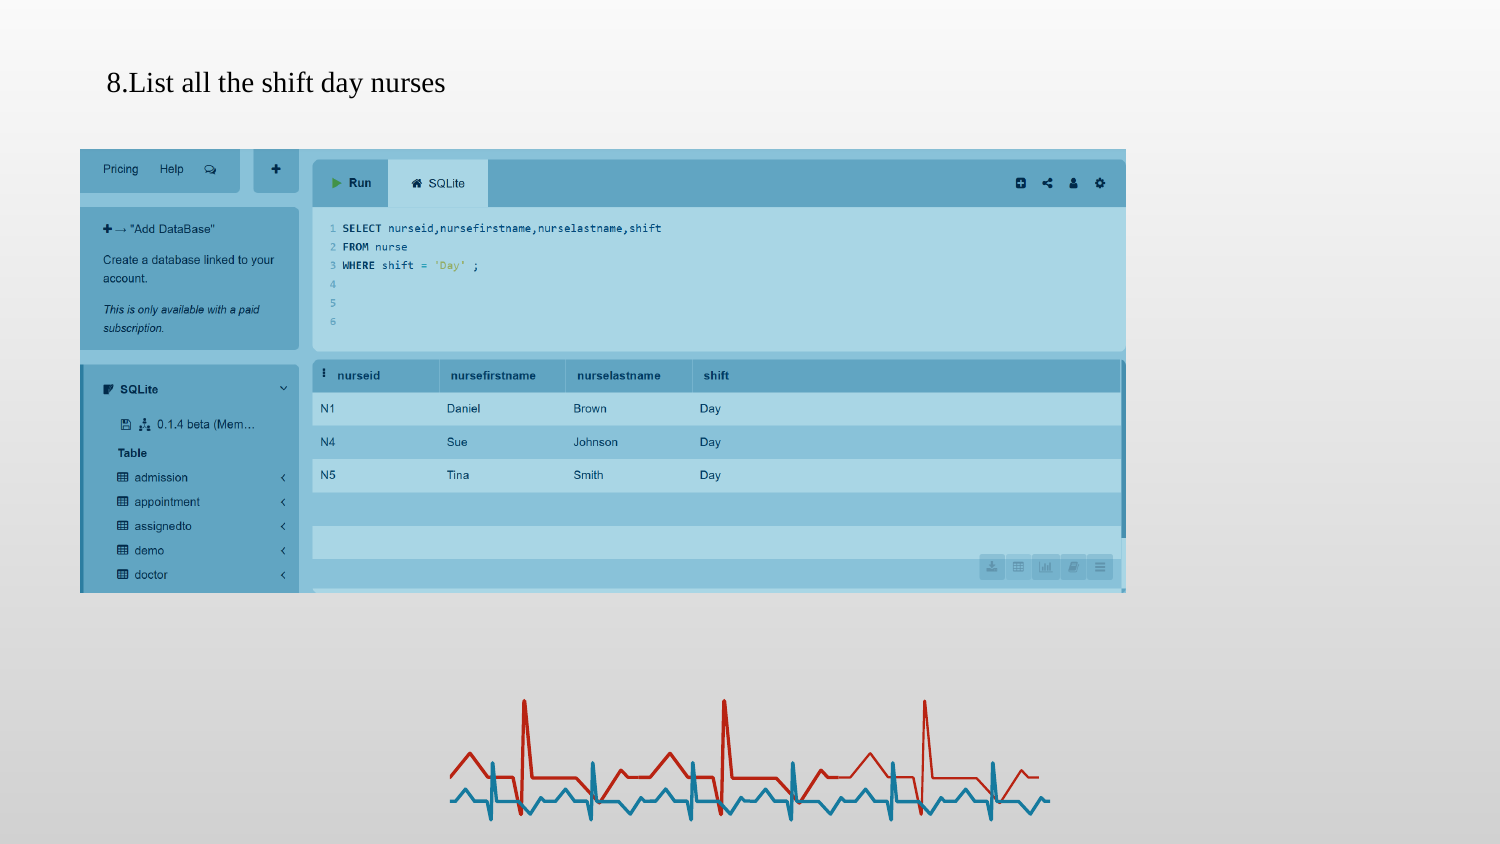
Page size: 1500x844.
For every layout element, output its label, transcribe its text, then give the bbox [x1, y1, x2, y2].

text_box 8.List all the shift day nurses [91, 53, 555, 106]
picture [79, 148, 1126, 593]
